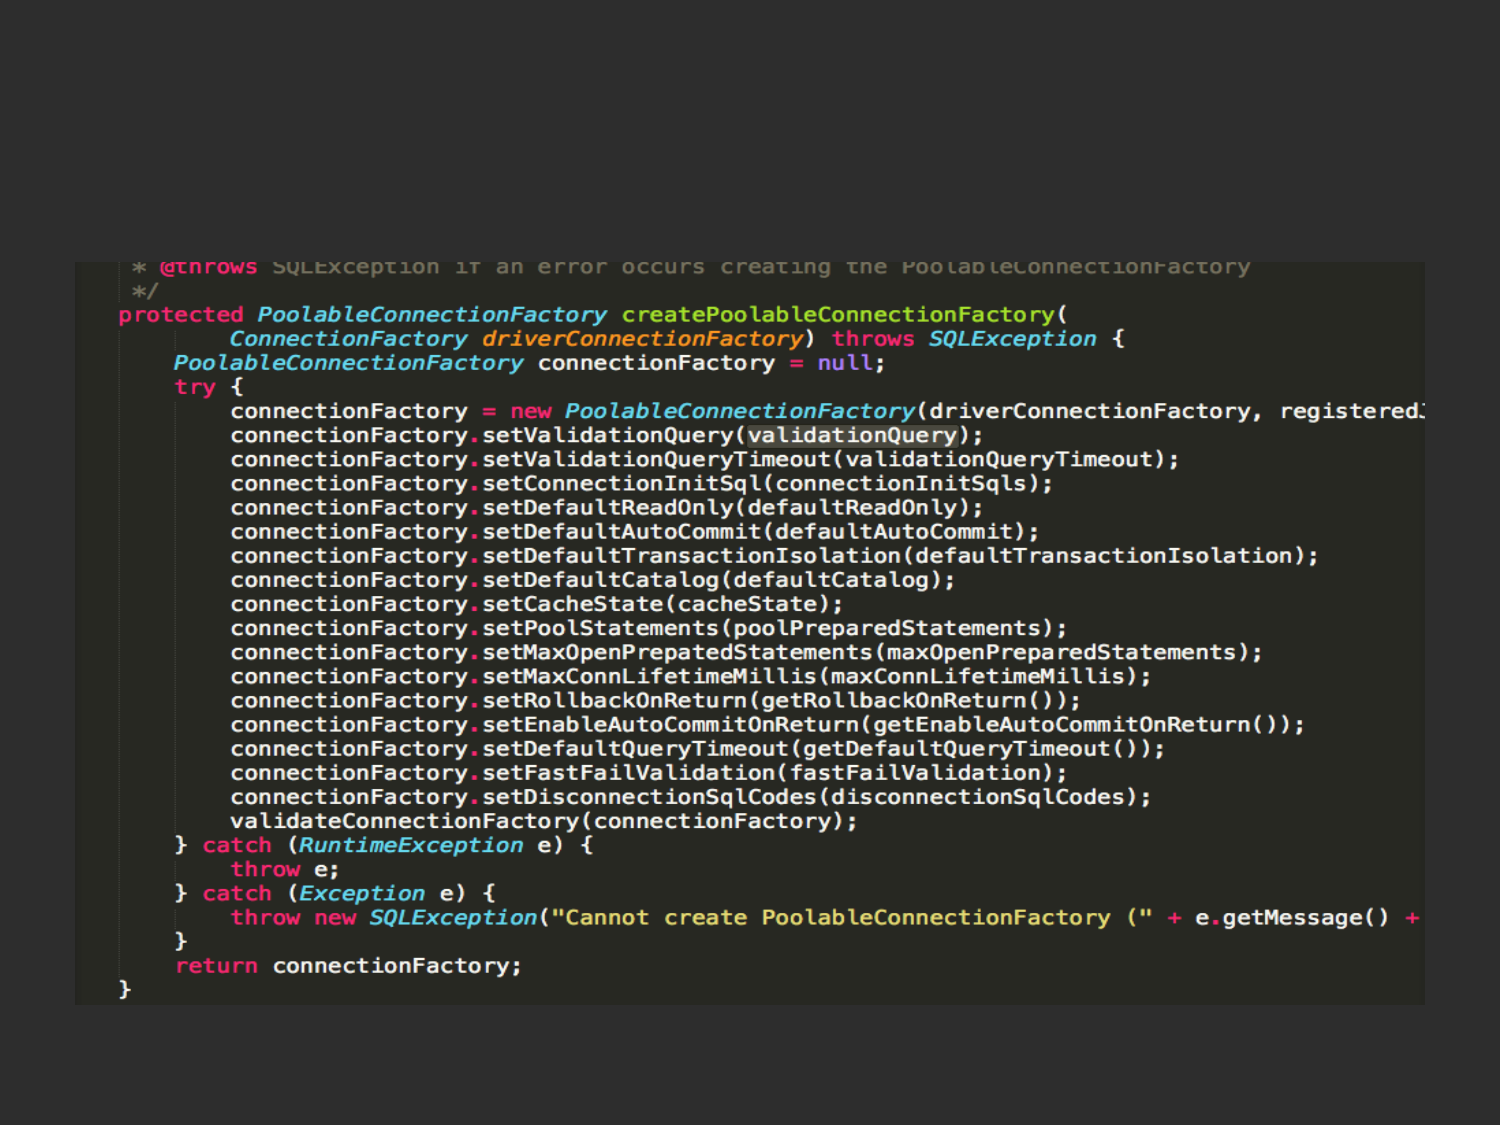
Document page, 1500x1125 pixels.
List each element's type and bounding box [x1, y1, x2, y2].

list [74, 262, 1426, 1006]
